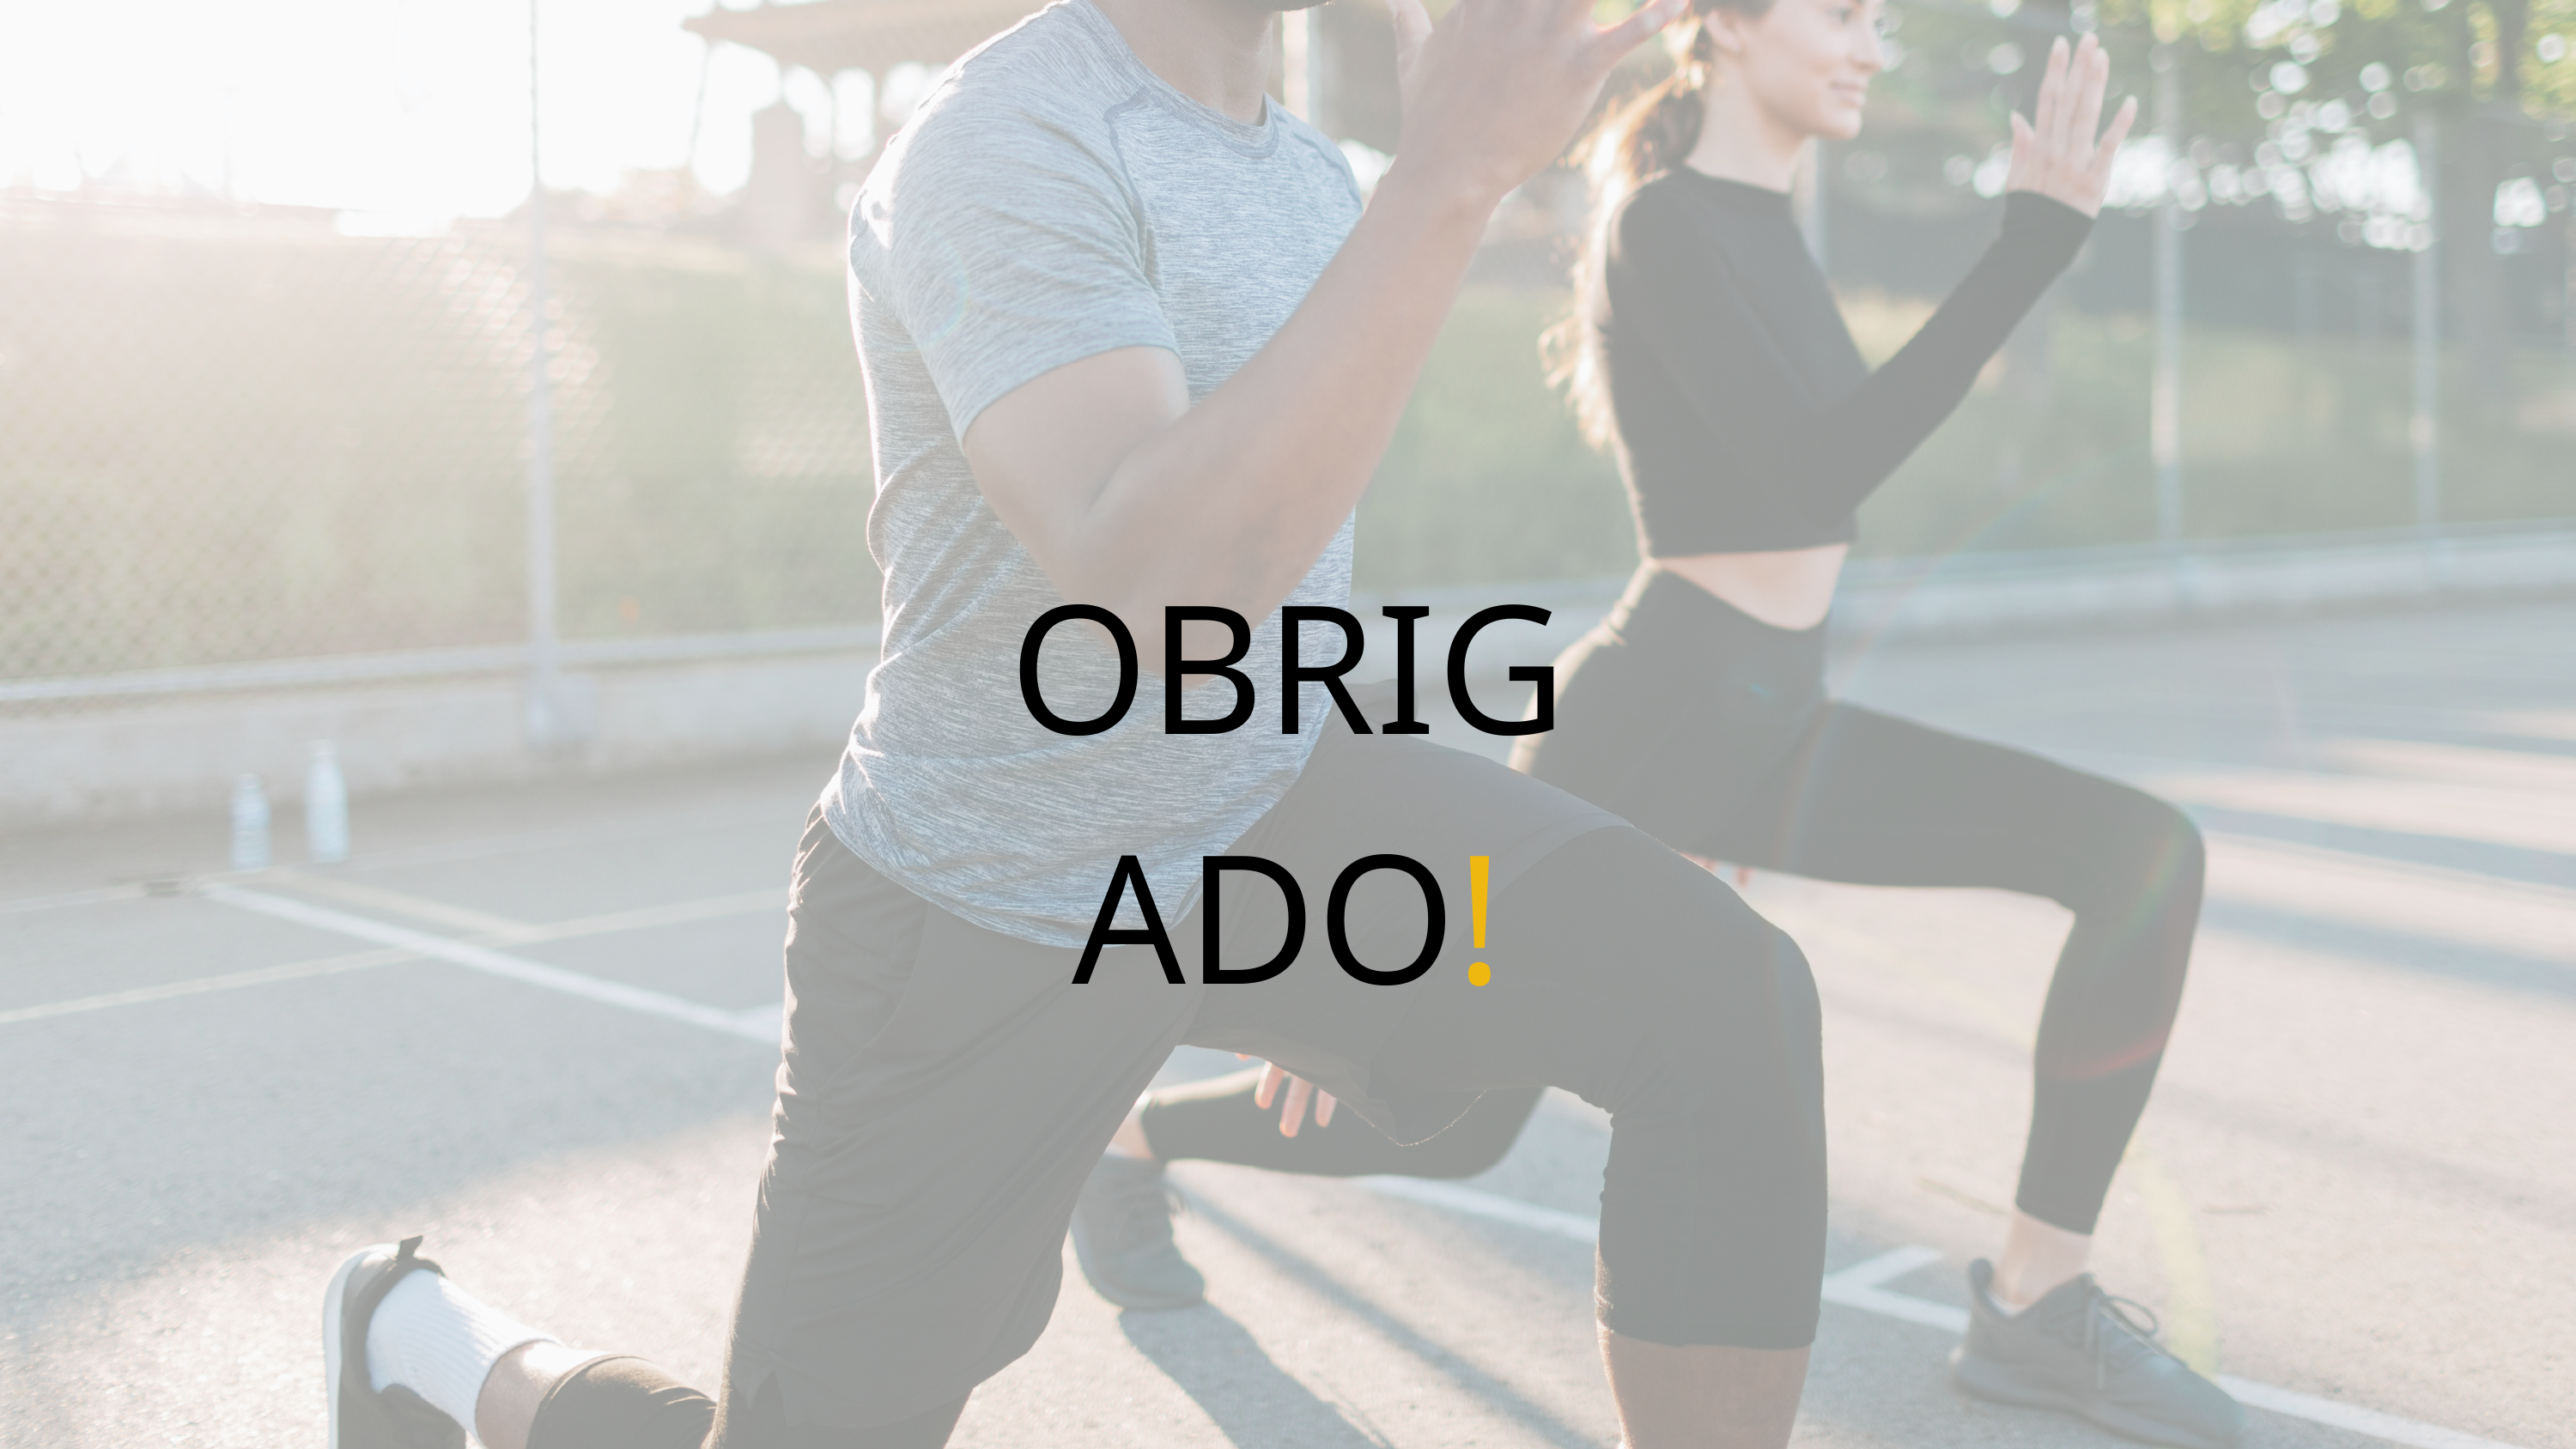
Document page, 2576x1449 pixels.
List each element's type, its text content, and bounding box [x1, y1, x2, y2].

text_box [0, 0, 2576, 1449]
text_box OBRIGADO! [952, 519, 1624, 1021]
